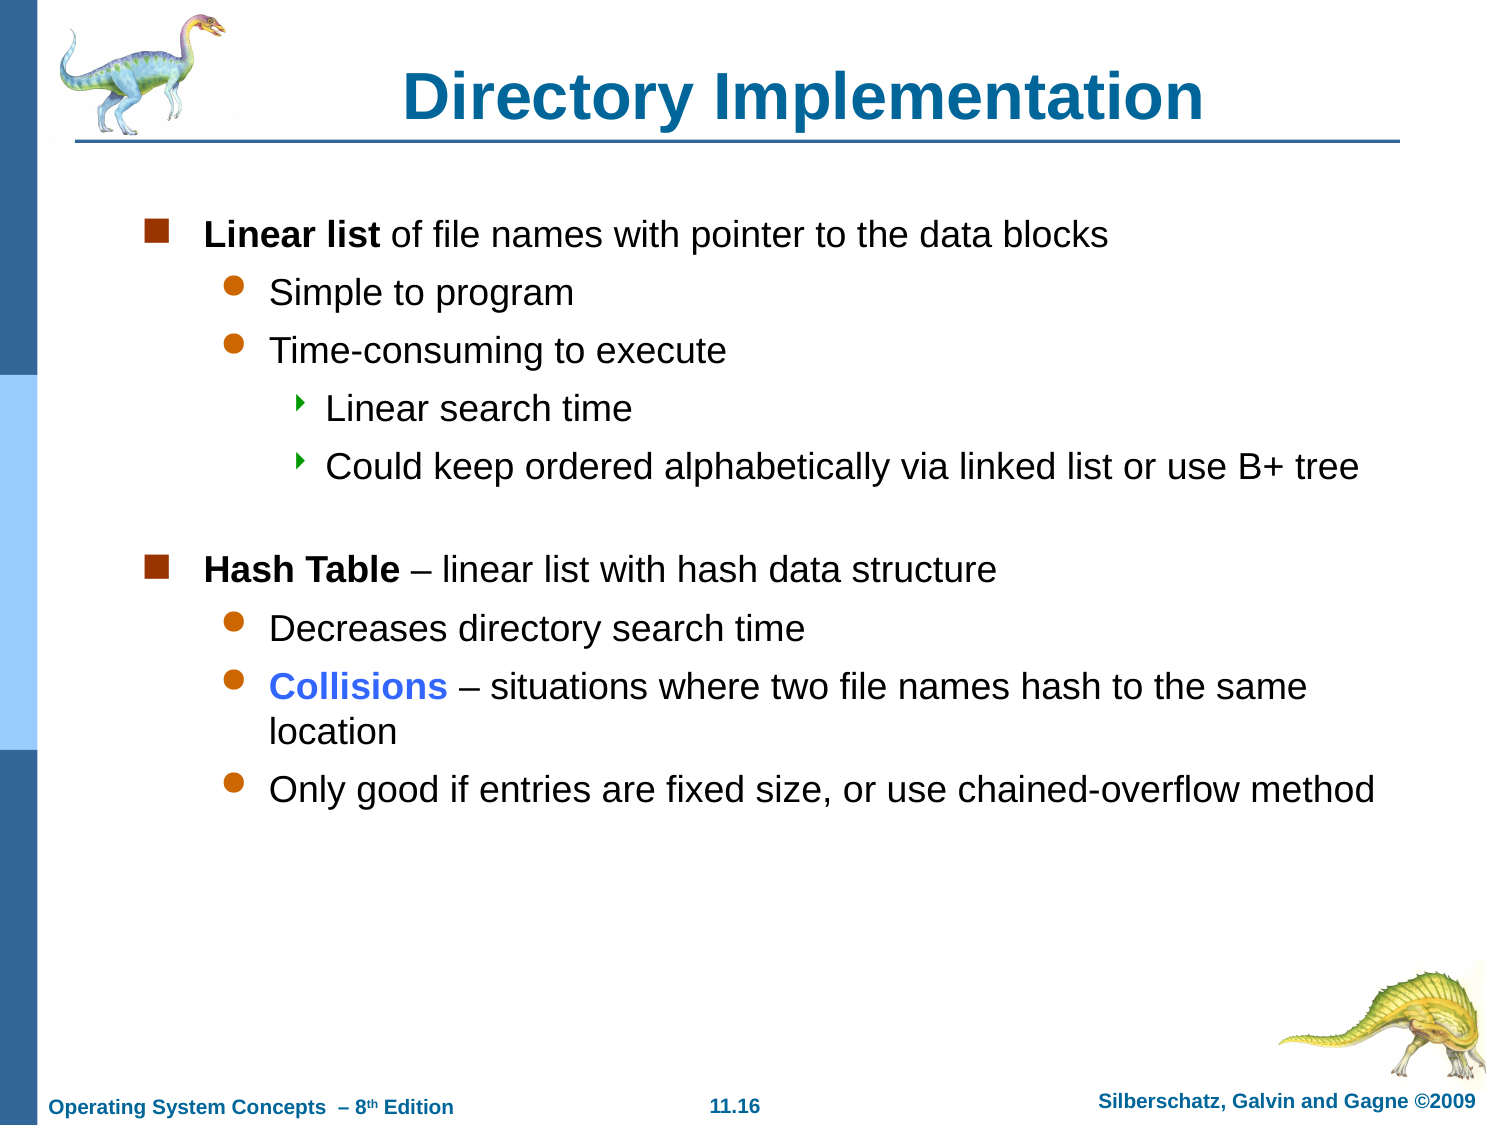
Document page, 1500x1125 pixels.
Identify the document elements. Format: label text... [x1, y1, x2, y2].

picture [46, 0, 244, 149]
picture [1415, 1093, 1423, 1098]
title Directory Implementation [183, 45, 1426, 141]
list Linear list of file names with pointer to the data blocks Simple to program Time-consuming to execute Linear search time Could keep ordered alphabetically via linked list or use B+ tree Hash Table – linear list with hash data structure Decreases directory search time Collisions – situations where two file names hash to the same location Only good if entries are fixed size, or use chained-overflow method [132, 202, 1394, 946]
picture [1275, 959, 1486, 1090]
